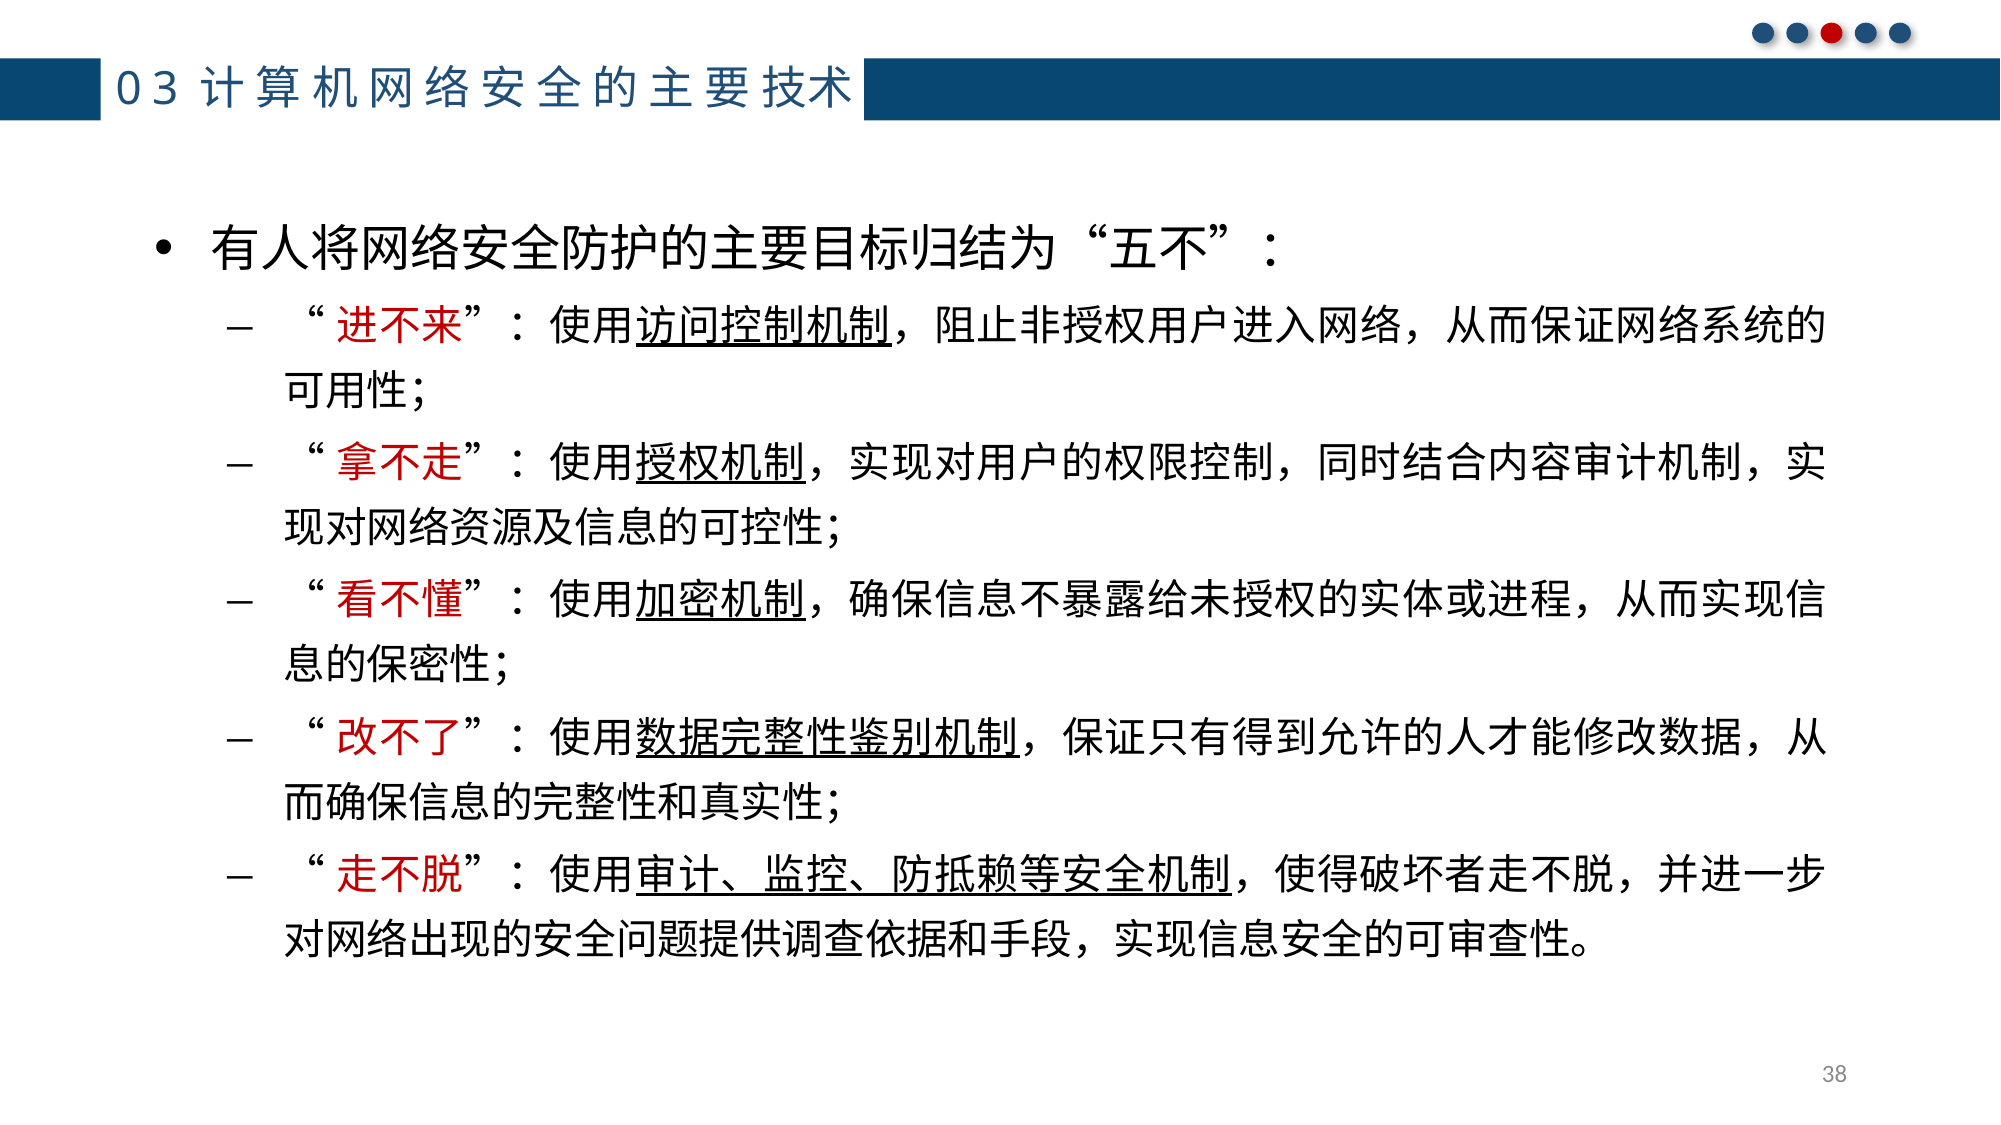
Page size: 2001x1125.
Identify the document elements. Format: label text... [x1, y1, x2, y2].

list 有人将网络安全防护的主要目标归结为“五不”： “进不来”：使用访问控制机制，阻止非授权用户进入网络，从而保证网络系统的可用性； “拿不走”：使用授权机制，实现对用户的权限控制，同时结合内容审计机制，实现对网络资源及信息的可控性； “看不懂”：使用加密机制，确保信息不暴露给未授权的实体或进程，从而实现信息的保密性； “改不了”：使用数据完整性鉴别机制，保证只有得到允许的人才能修改数据，从而确保信息的完整性和真实性； “走不脱”：使用审计、监控、防抵赖等安全机制，使得破坏者走不脱，并进一步对网络出现的安全问题提供调查依据和手段，实现信息安全的可审查性。 [137, 190, 1843, 1015]
text_box [1853, 21, 1878, 45]
text_box [1751, 21, 1776, 45]
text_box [0, 58, 2000, 121]
text_box [1785, 21, 1810, 45]
slide_number 38 [1412, 1042, 1863, 1103]
text_box [1887, 21, 1912, 45]
text_box [1819, 21, 1844, 45]
